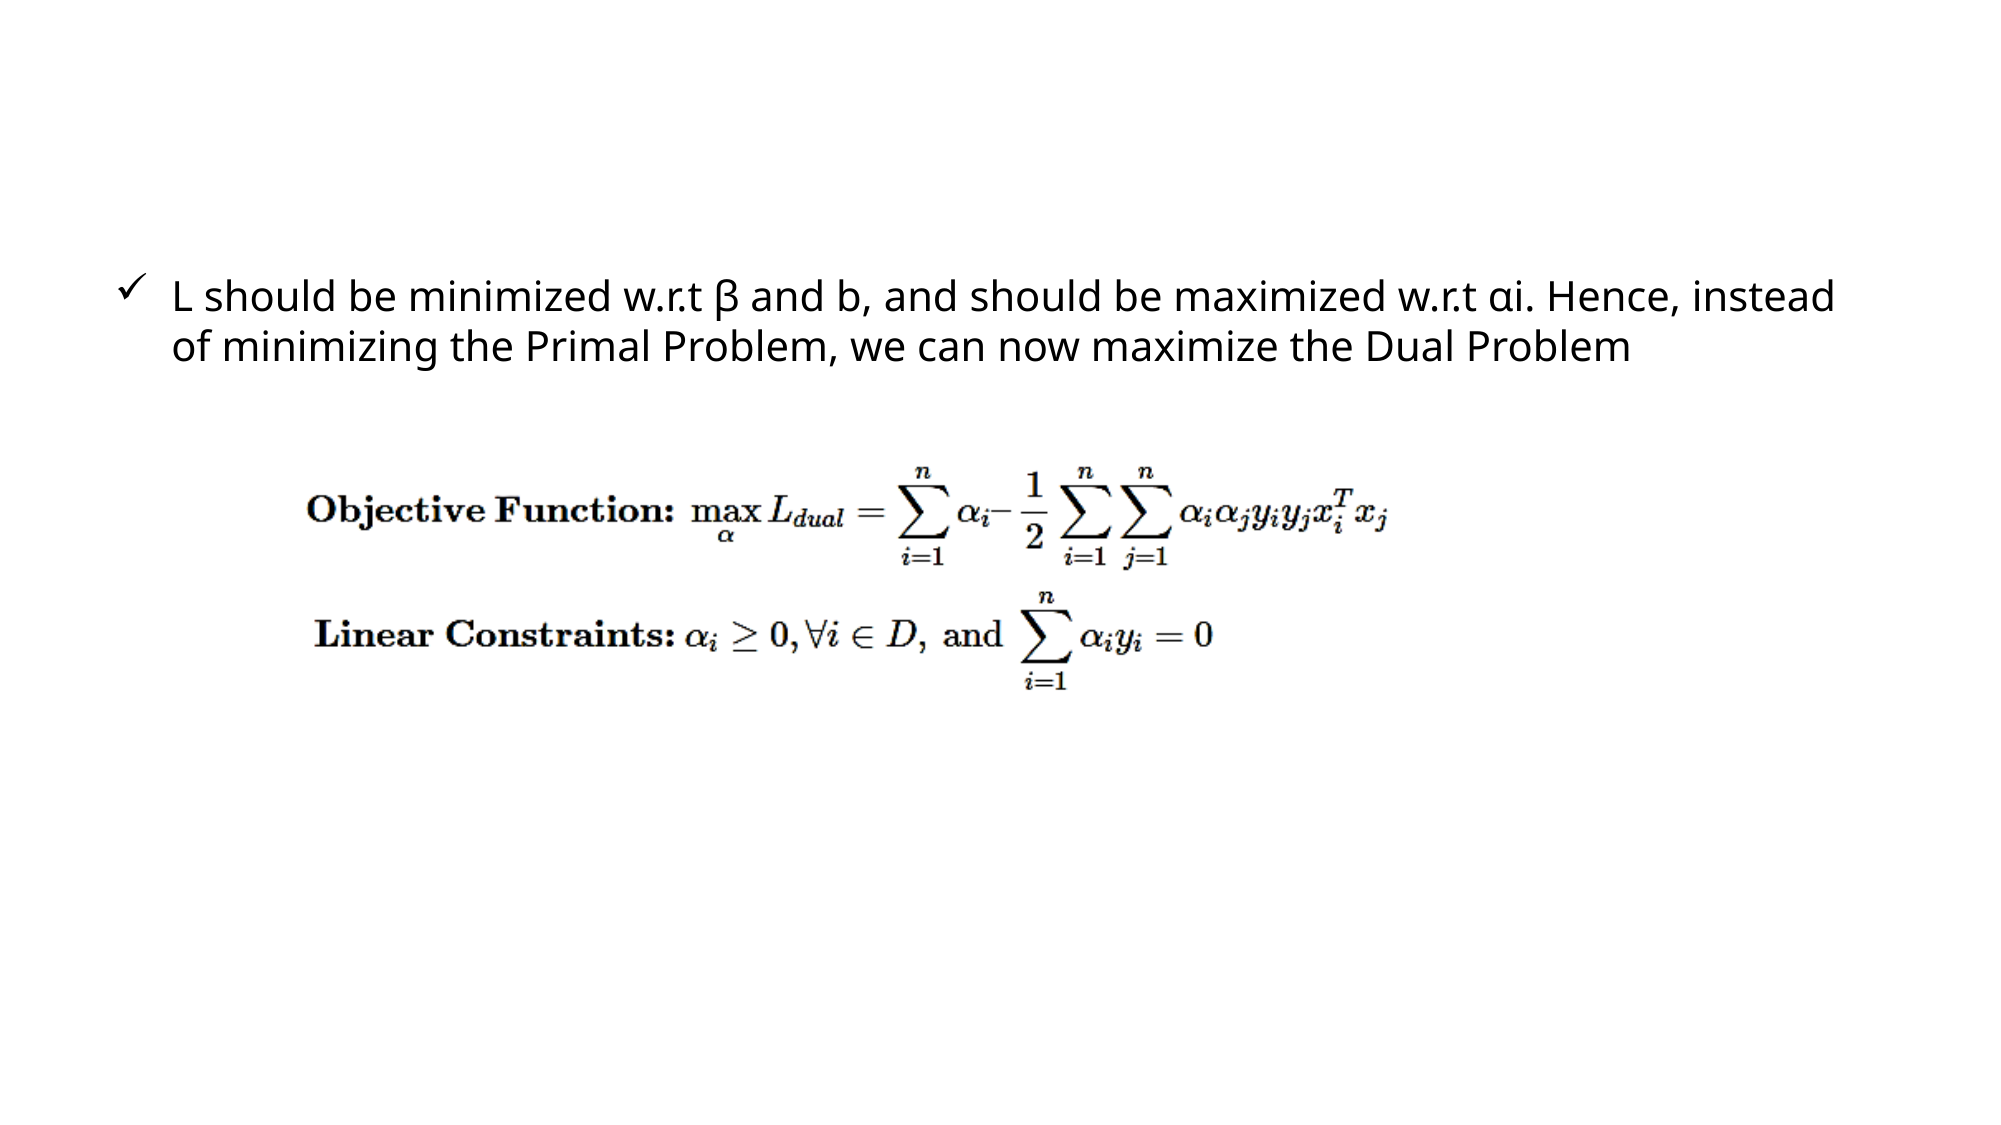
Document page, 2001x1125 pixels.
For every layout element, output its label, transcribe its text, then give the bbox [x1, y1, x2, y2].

list L should be minimized w.r.t β and b, and should be maximized w.r.t αi. Hence, instead of minimizing the Primal Problem, we can now maximize the Dual Problem [99, 262, 1900, 1005]
picture [262, 449, 1416, 715]
